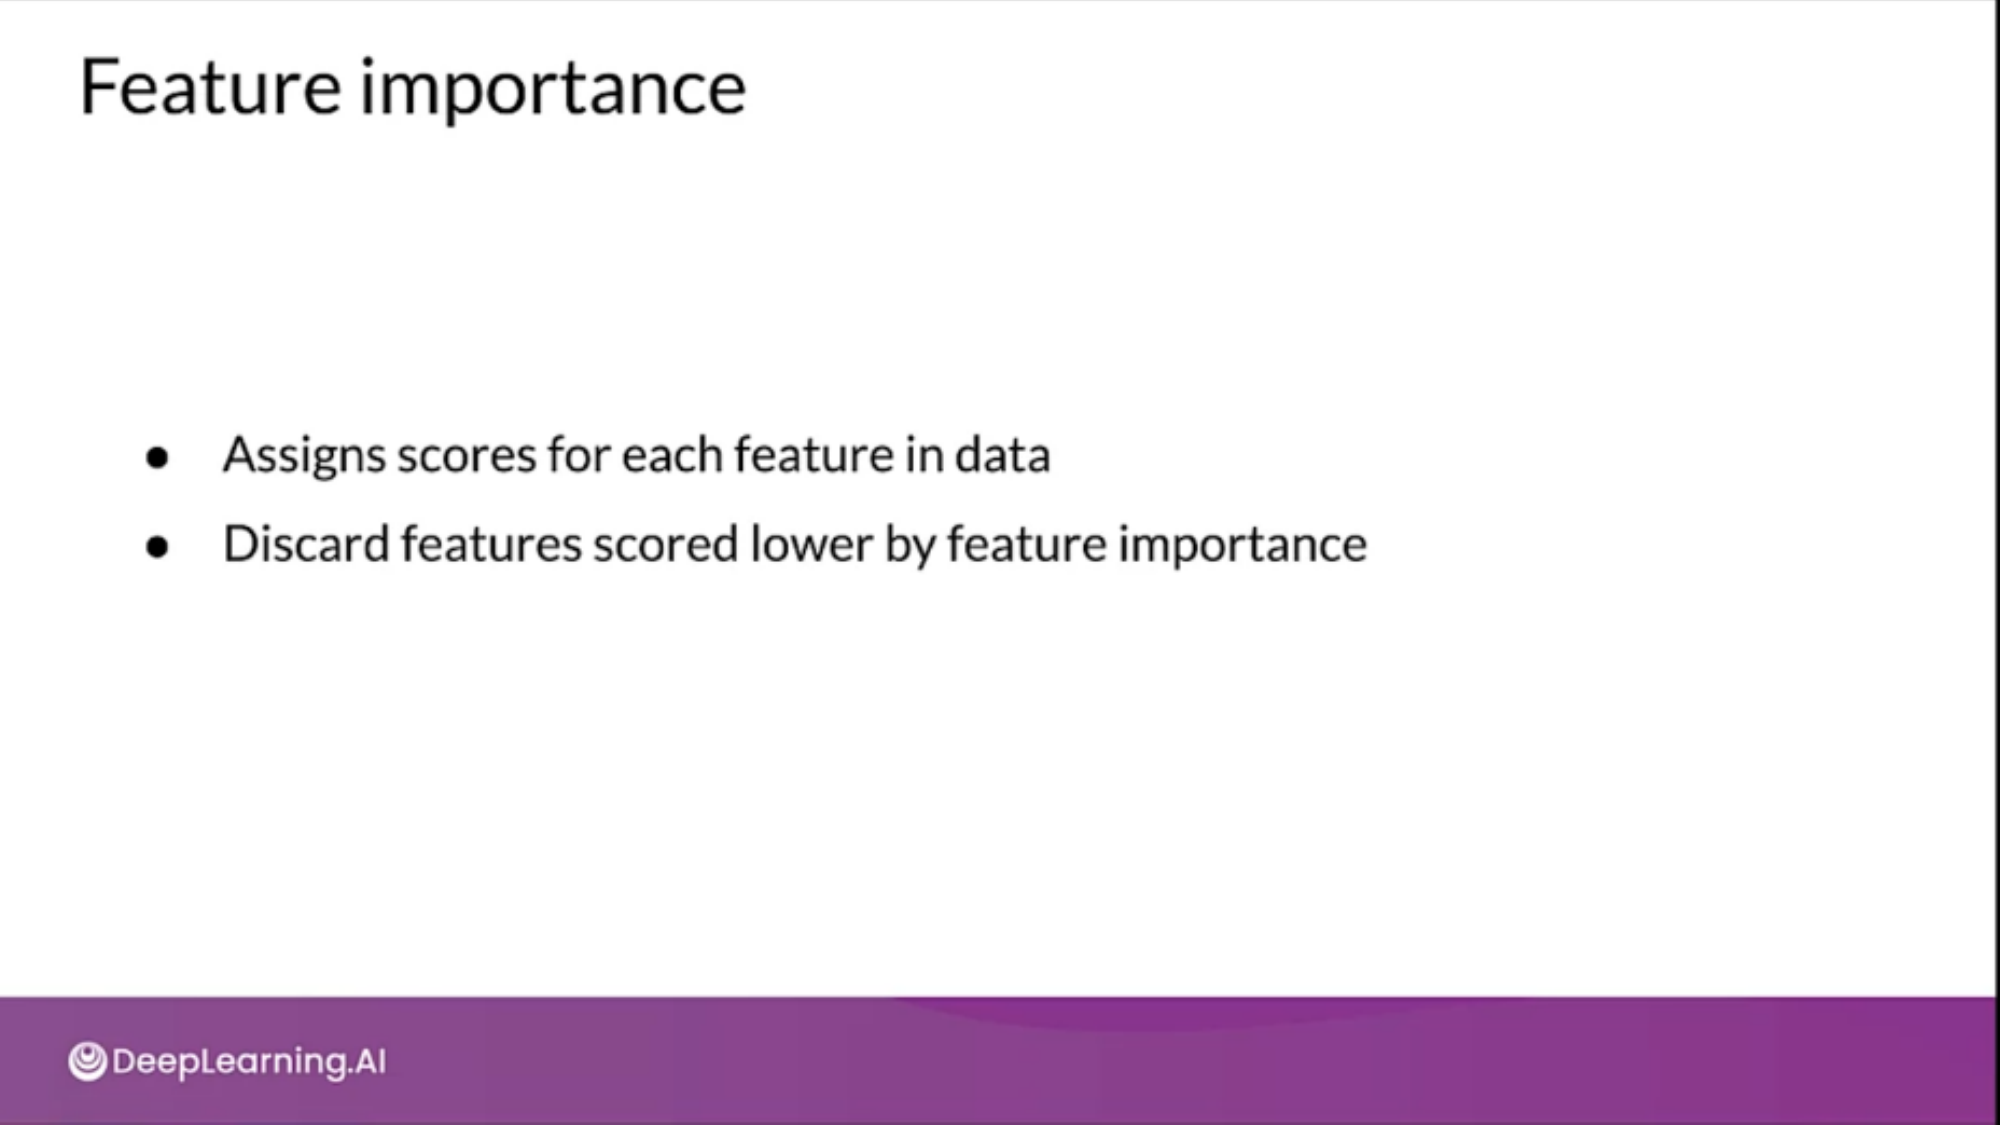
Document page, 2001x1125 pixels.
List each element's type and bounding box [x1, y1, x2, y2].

list [0, 0, 2000, 1125]
